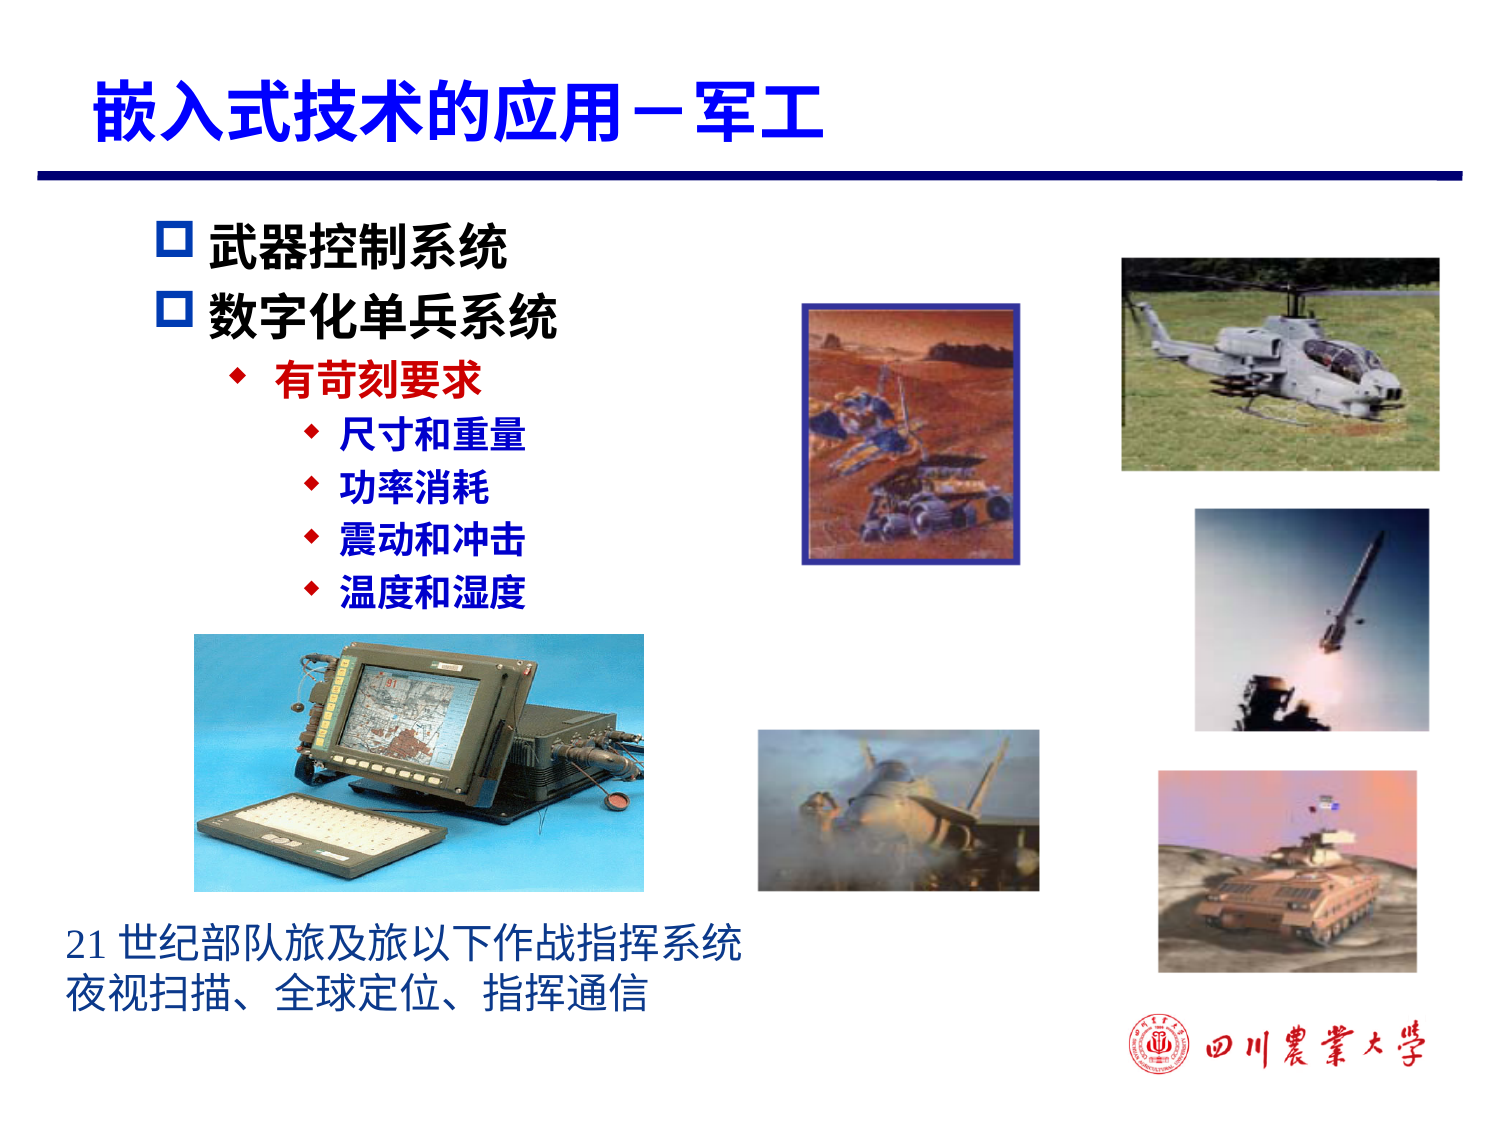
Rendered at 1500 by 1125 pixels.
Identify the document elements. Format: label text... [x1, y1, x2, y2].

picture [1127, 1011, 1427, 1076]
picture [726, 233, 1461, 984]
picture [194, 634, 644, 892]
list 武器控制系统 数字化单兵系统 有苛刻要求 尺寸和重量 功率消耗 震动和冲击 温度和湿度 [137, 208, 1413, 883]
title 嵌入式技术的应用－军工 [76, 31, 1226, 188]
text_box 21世纪部队旅及旅以下作战指挥系统 夜视扫描、全球定位、指挥通信 [50, 909, 872, 1025]
